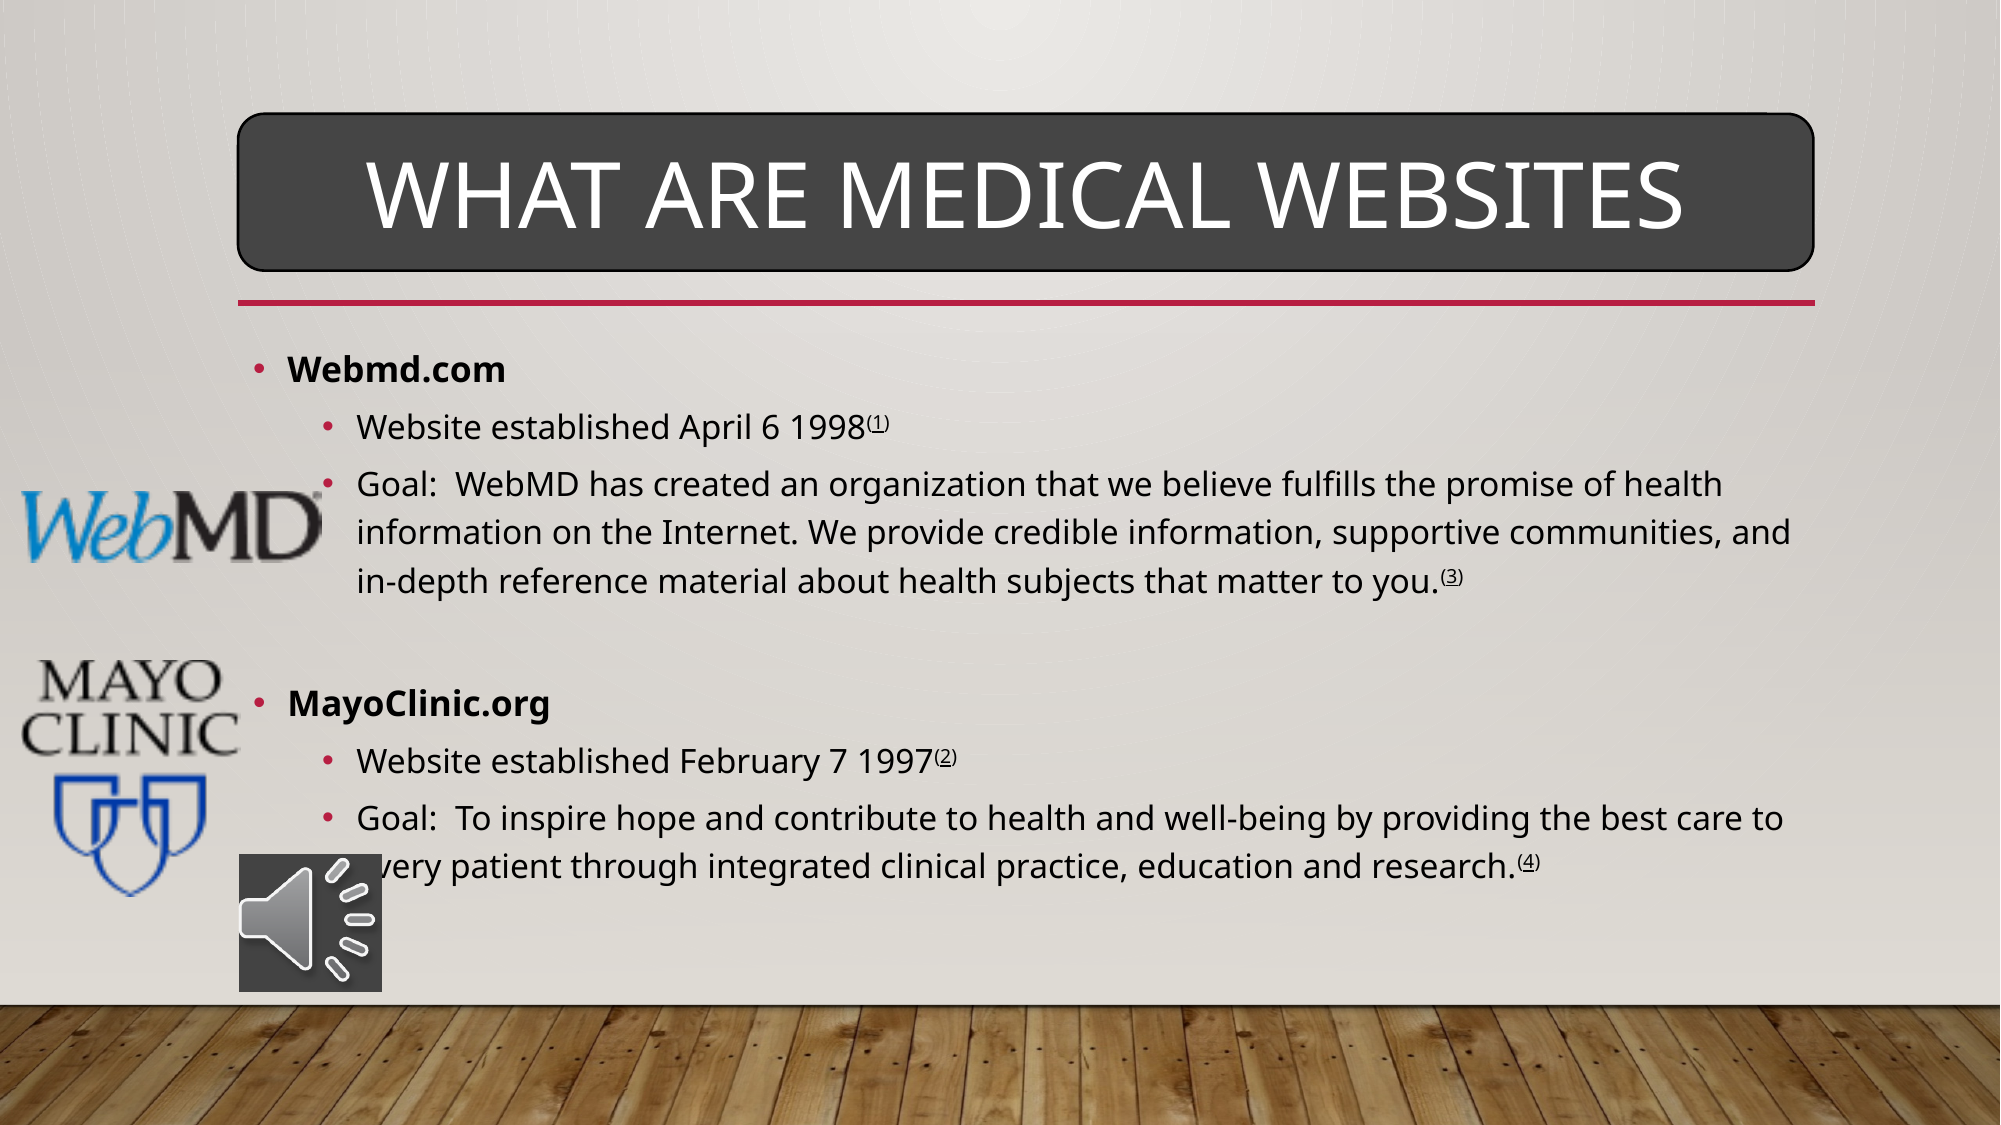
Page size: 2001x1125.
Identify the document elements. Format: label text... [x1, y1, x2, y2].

picture [21, 491, 323, 563]
picture [21, 660, 384, 994]
list Webmd.com Website established April 6 1998(1) Goal: WebMD has created an organization that we believe fulfills the promise of health information on the Internet. We provide credible information, supportive communities, and in-depth reference material about health subjects that matter to you.(3) MayoClinic.org Website established February 7 1997(2) Goal: To inspire hope and contribute to health and well-being by providing the best care to every patient through integrated clinical practice, education and research.(4) [238, 330, 1814, 897]
picture [0, 1005, 2000, 1125]
title What are medical websites [238, 254, 1814, 305]
text_box WHAT ARE MEDICAL WEBSITES [236, 112, 1815, 272]
